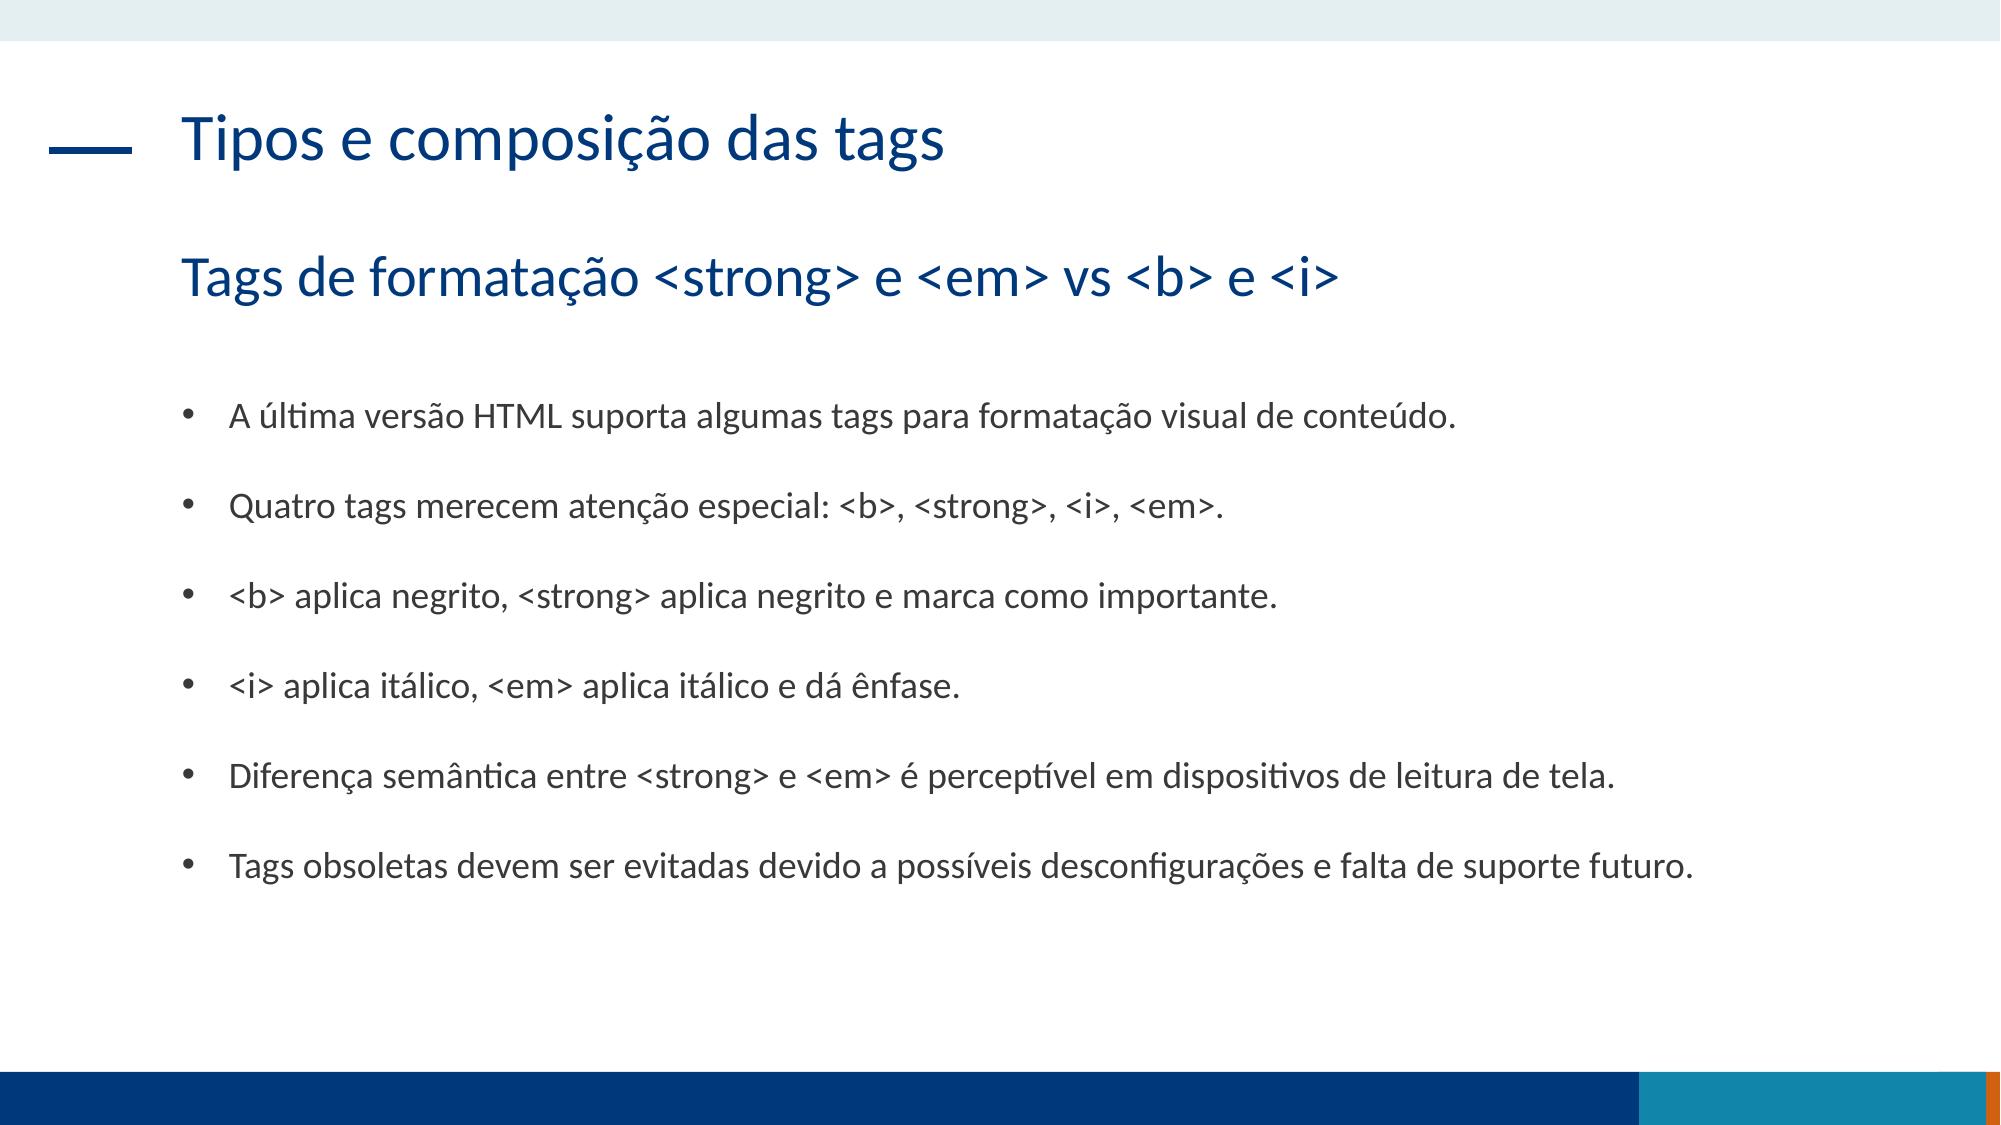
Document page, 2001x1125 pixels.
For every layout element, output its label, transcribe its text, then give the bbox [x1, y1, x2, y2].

list Tipos e composição das tags [167, 95, 1833, 237]
text_box A última versão HTML suporta algumas tags para formatação visual de conteúdo. Quatro tags merecem atenção especial: <b>, <strong>, <i>, <em>. <b> aplica negrito, <strong> aplica negrito e marca como importante. <i> aplica itálico, <em> aplica itálico e dá ênfase. Diferença semântica entre <strong> e <em> é perceptível em dispositivos de leitura de tela. Tags obsoletas devem ser evitadas devido a possíveis desconfigurações e falta de suporte futuro. [167, 383, 1833, 894]
list Tags de formatação <strong> e <em> vs <b> e <i> [167, 238, 1833, 380]
